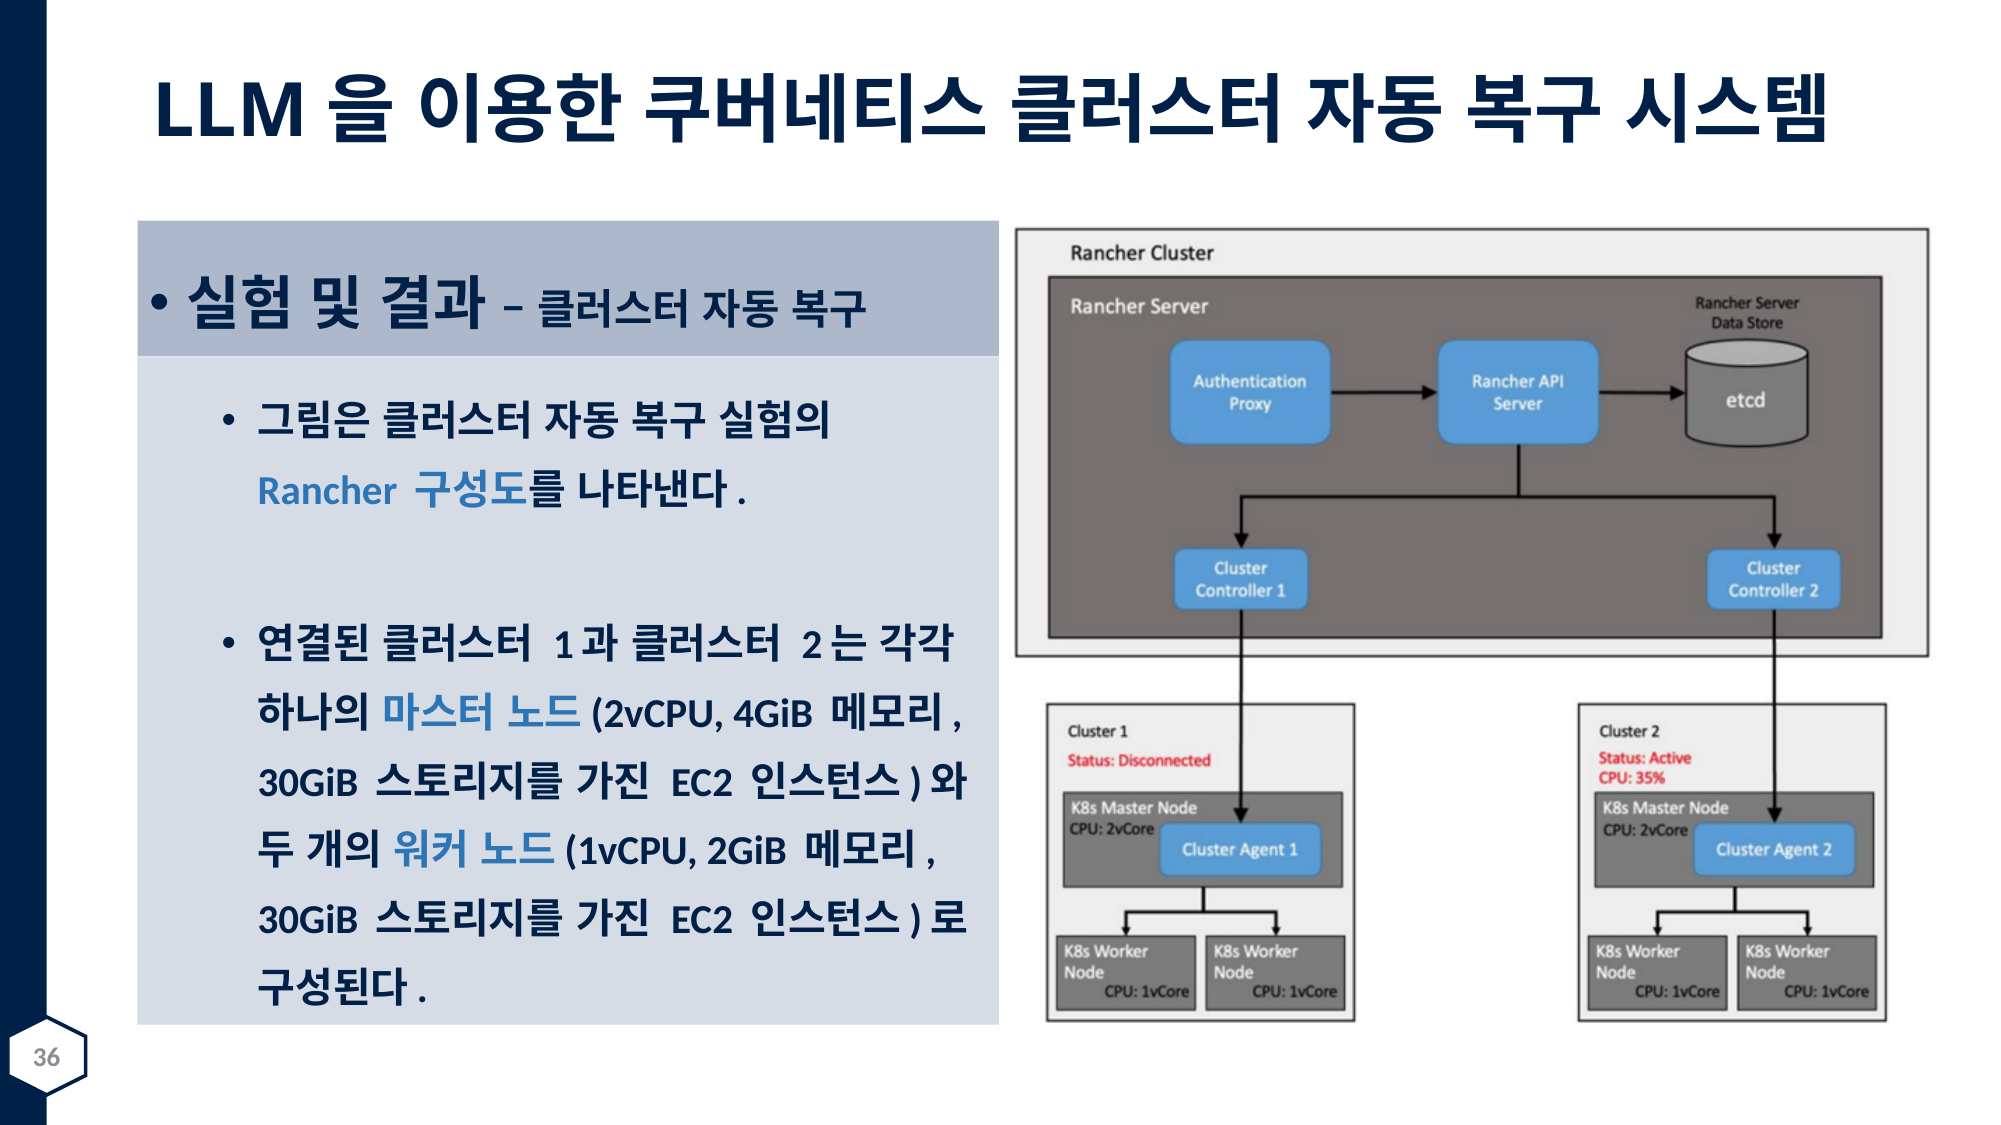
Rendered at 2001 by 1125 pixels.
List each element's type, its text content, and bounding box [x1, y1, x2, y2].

slide_number 36 [15, 1024, 78, 1088]
title LLM을 이용한 쿠버네티스 클러스터 자동 복구 시스템 [137, 3, 1987, 221]
text_box 실험 및 결과 – 클러스터 자동 복구 [137, 220, 999, 357]
list 그림은 클러스터 자동 복구 실험의 Rancher 구성도를 나타낸다. 연결된 클러스터 1과 클러스터 2는 각각 하나의 마스터 노드(2vCPU, 4GiB 메모리, 30GiB 스토리지를 가진 EC2 인스턴스)와 두 개의 워커 노드(1vCPU, 2GiB 메모리, 30GiB 스토리지를 가진 EC2 인스턴스)로 구성된다. [137, 357, 999, 1025]
picture [999, 220, 1950, 1041]
